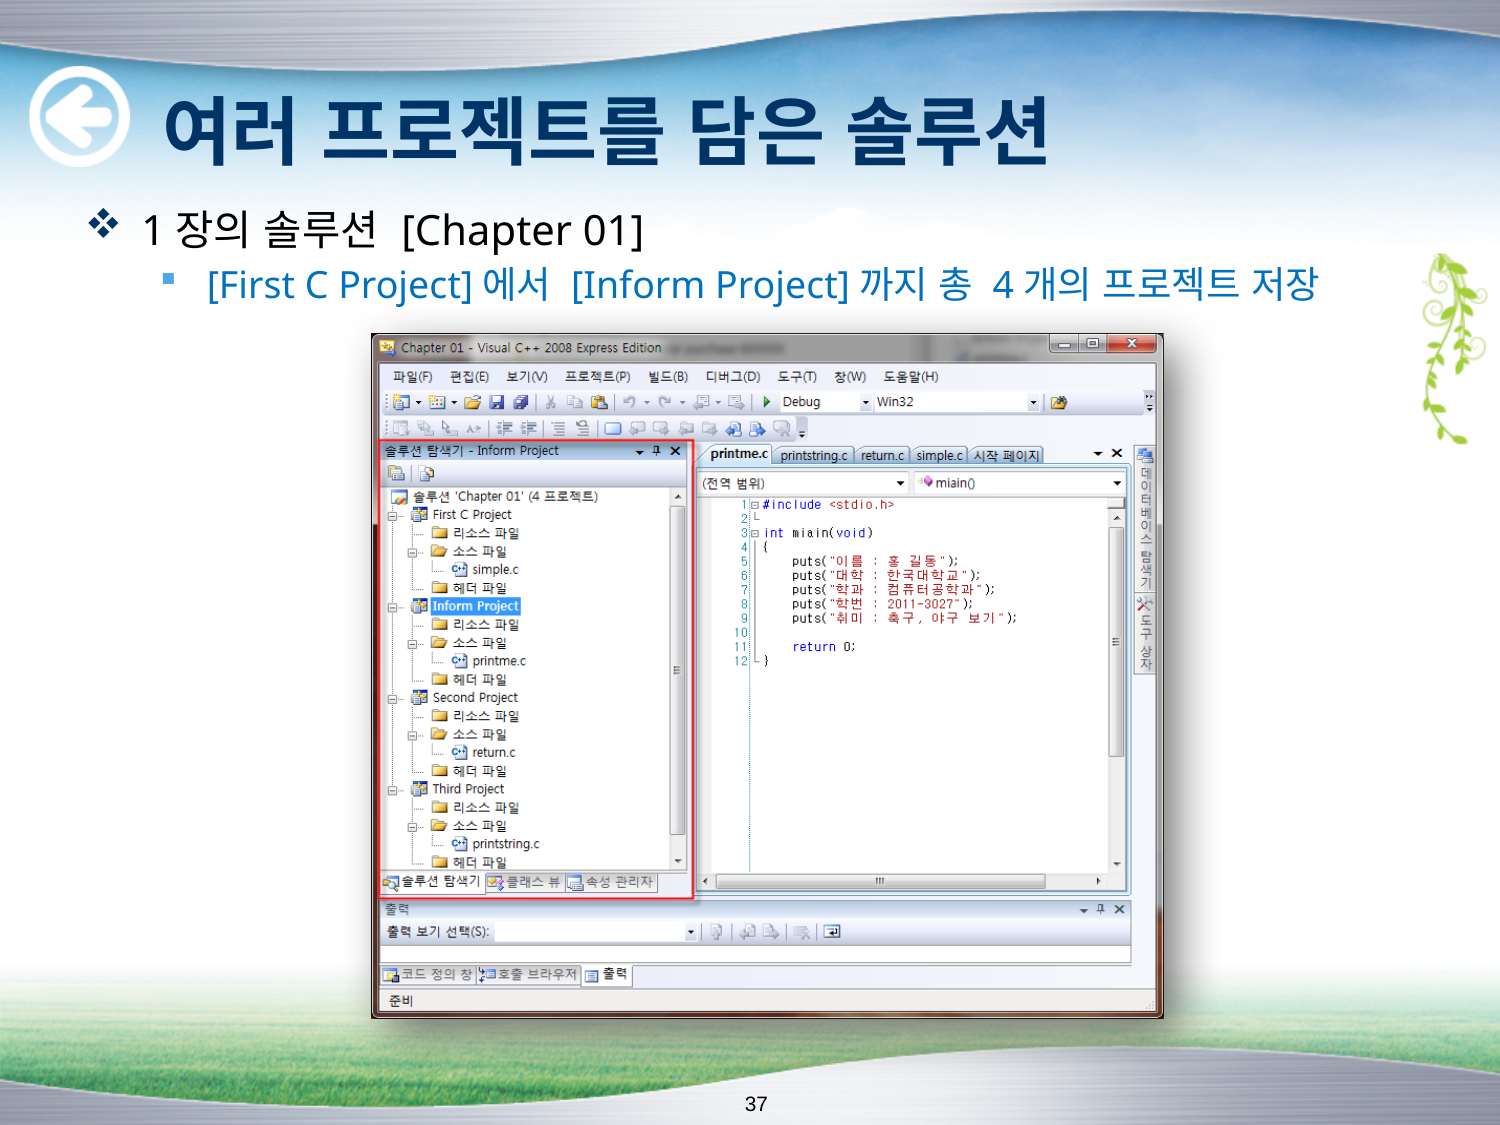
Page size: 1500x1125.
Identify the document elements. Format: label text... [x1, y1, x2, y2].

slide_number 37 [687, 1082, 826, 1125]
picture [0, 0, 1500, 1125]
list 1장의 솔루션 [Chapter 01] [First C Project]에서 [Inform Project]까지 총 4개의 프로젝트 저장 [69, 196, 1414, 1071]
title 여러 프로젝트를 담은 솔루션 [147, 77, 1424, 181]
